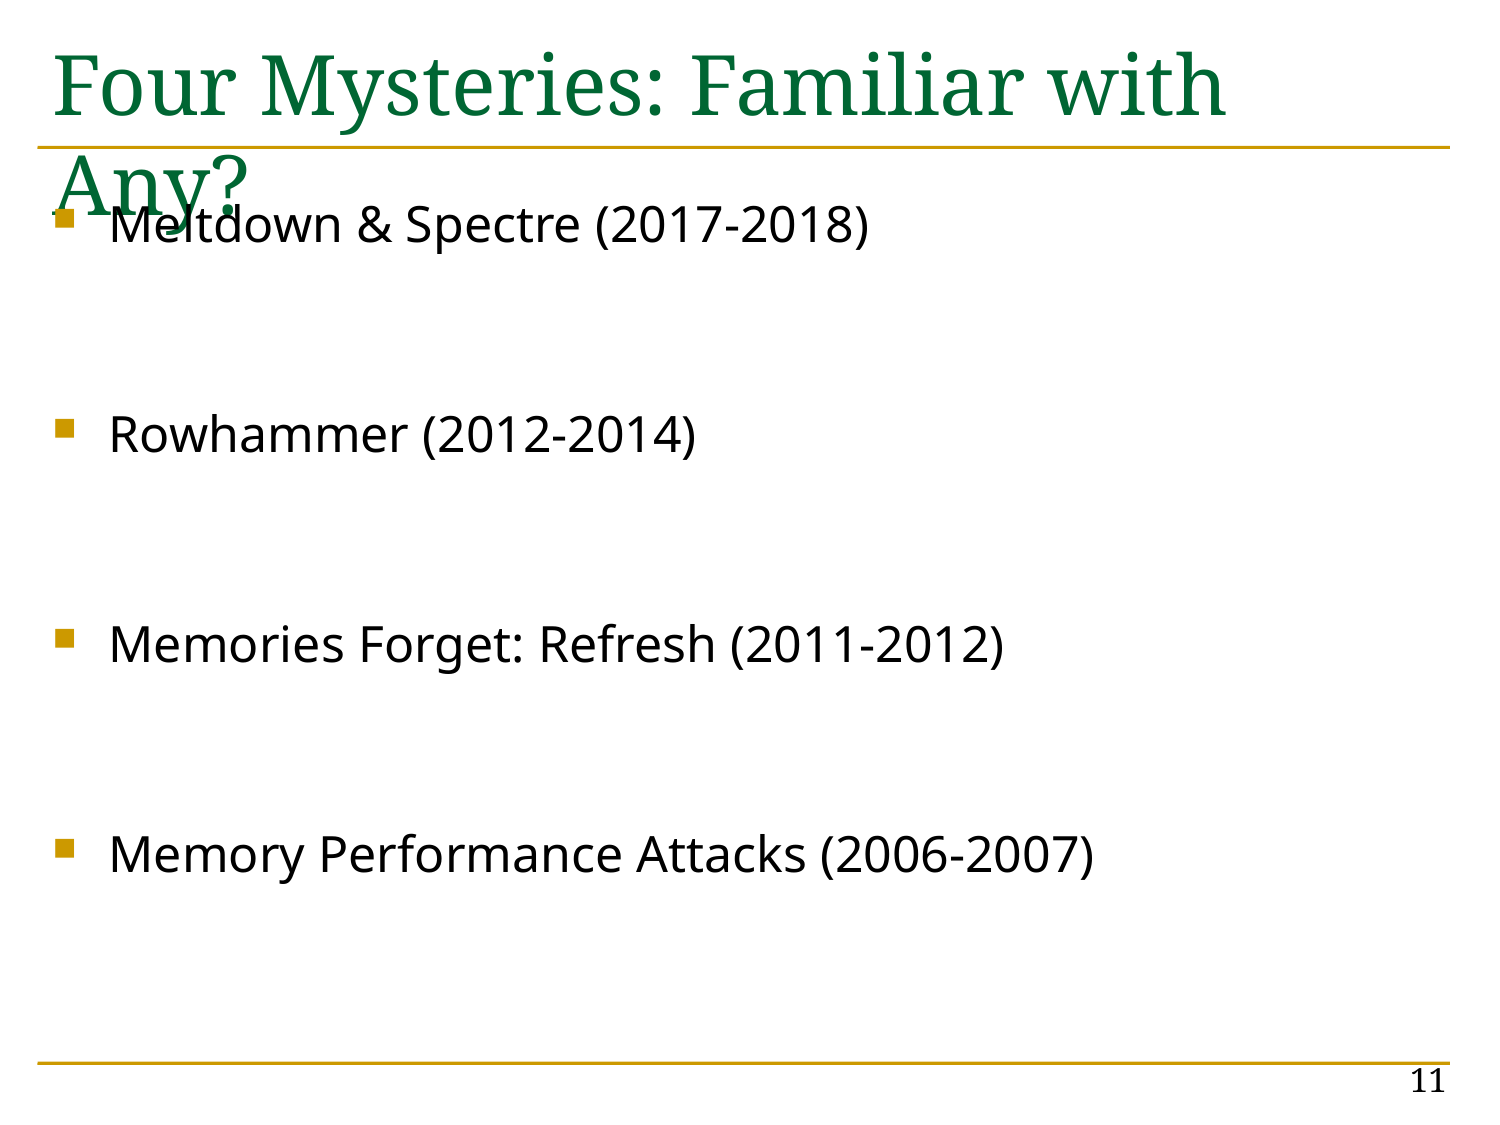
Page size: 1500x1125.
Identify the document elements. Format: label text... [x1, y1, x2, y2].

slide_number 11 [1111, 1036, 1462, 1112]
title Four Mysteries: Familiar with Any? [37, 24, 1450, 185]
list Meltdown & Spectre (2017-2018) Rowhammer (2012-2014) Memories Forget: Refresh (2011-2012) Memory Performance Attacks (2006-2007) [37, 185, 1450, 1038]
